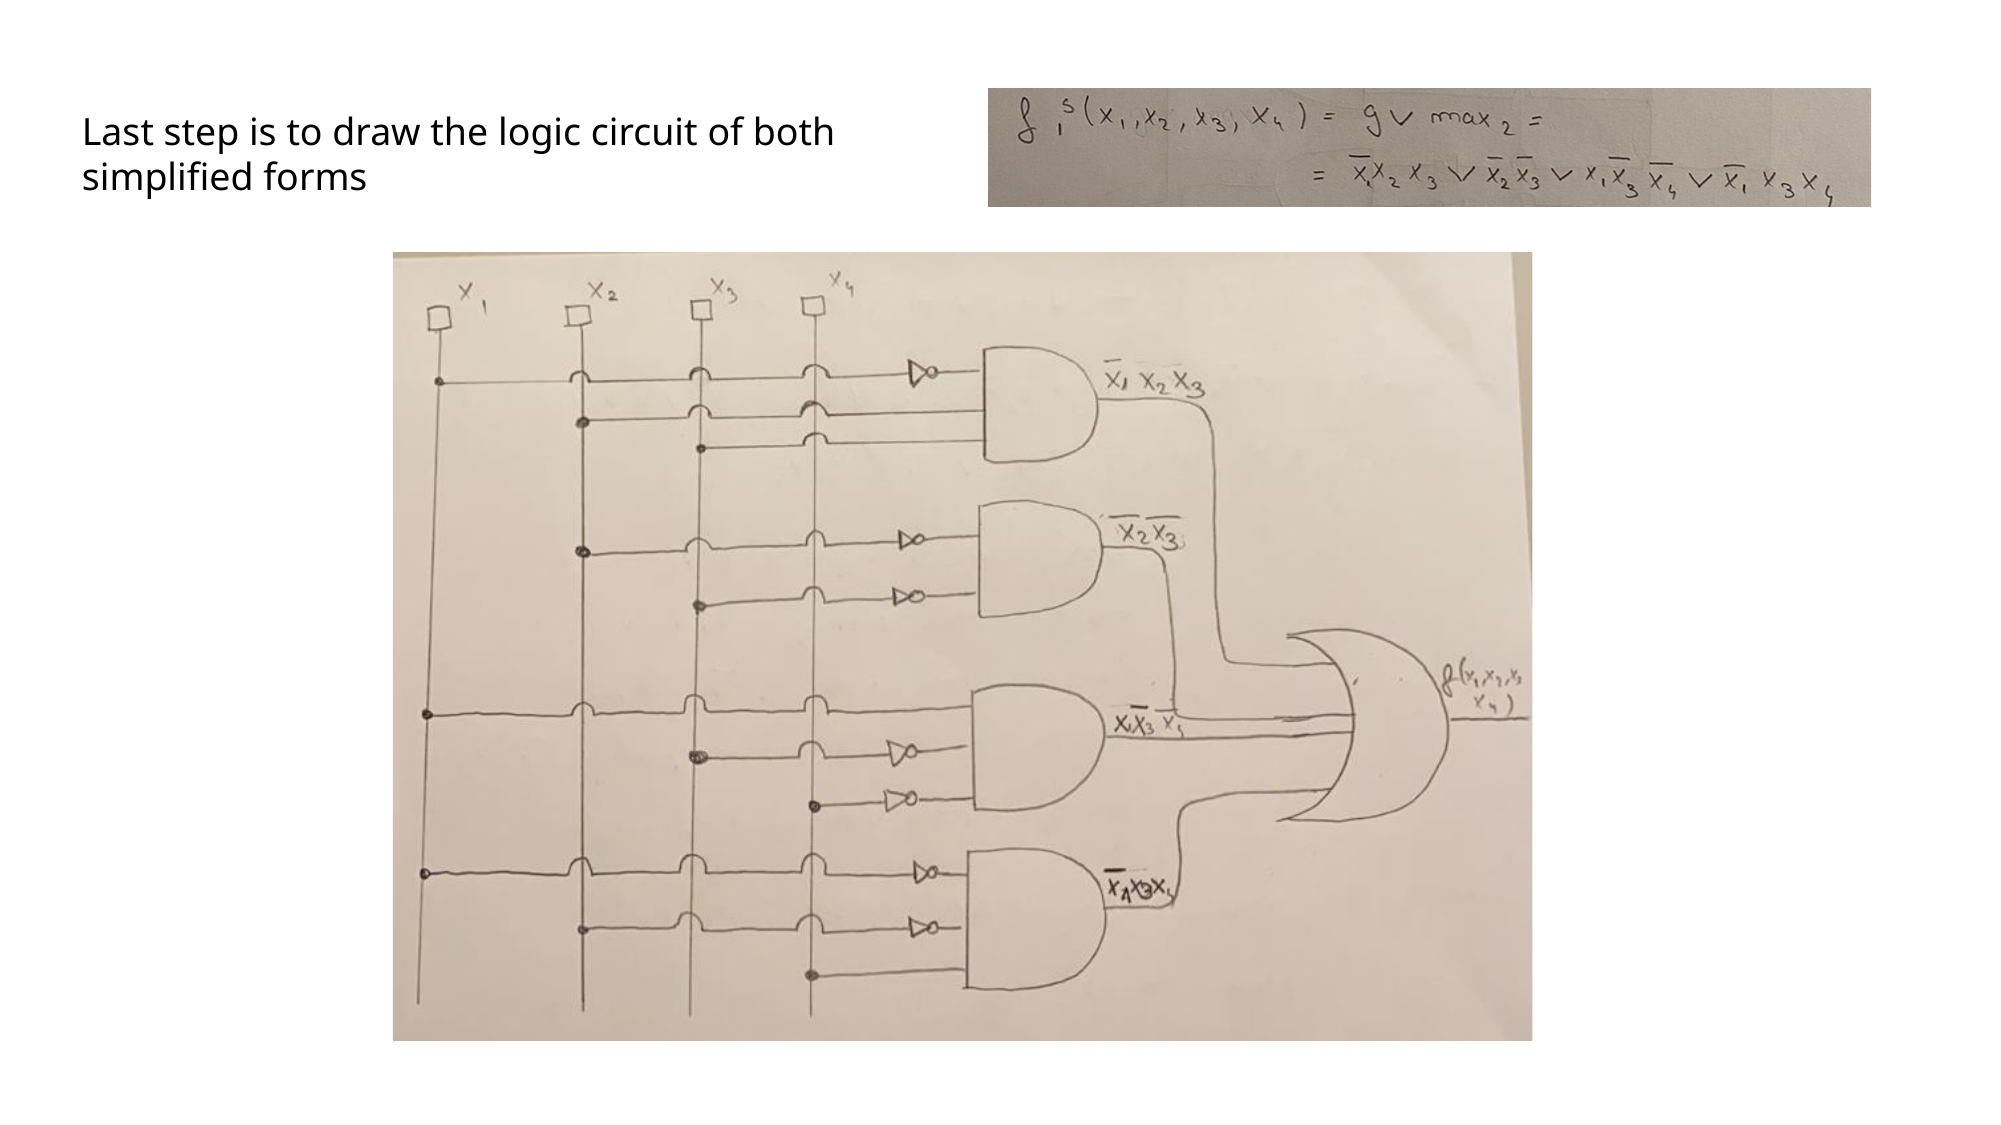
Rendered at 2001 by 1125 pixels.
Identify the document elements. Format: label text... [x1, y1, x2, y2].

text_box Last step is to draw the logic circuit of both simplified forms [67, 100, 576, 206]
picture [392, 75, 1872, 1125]
